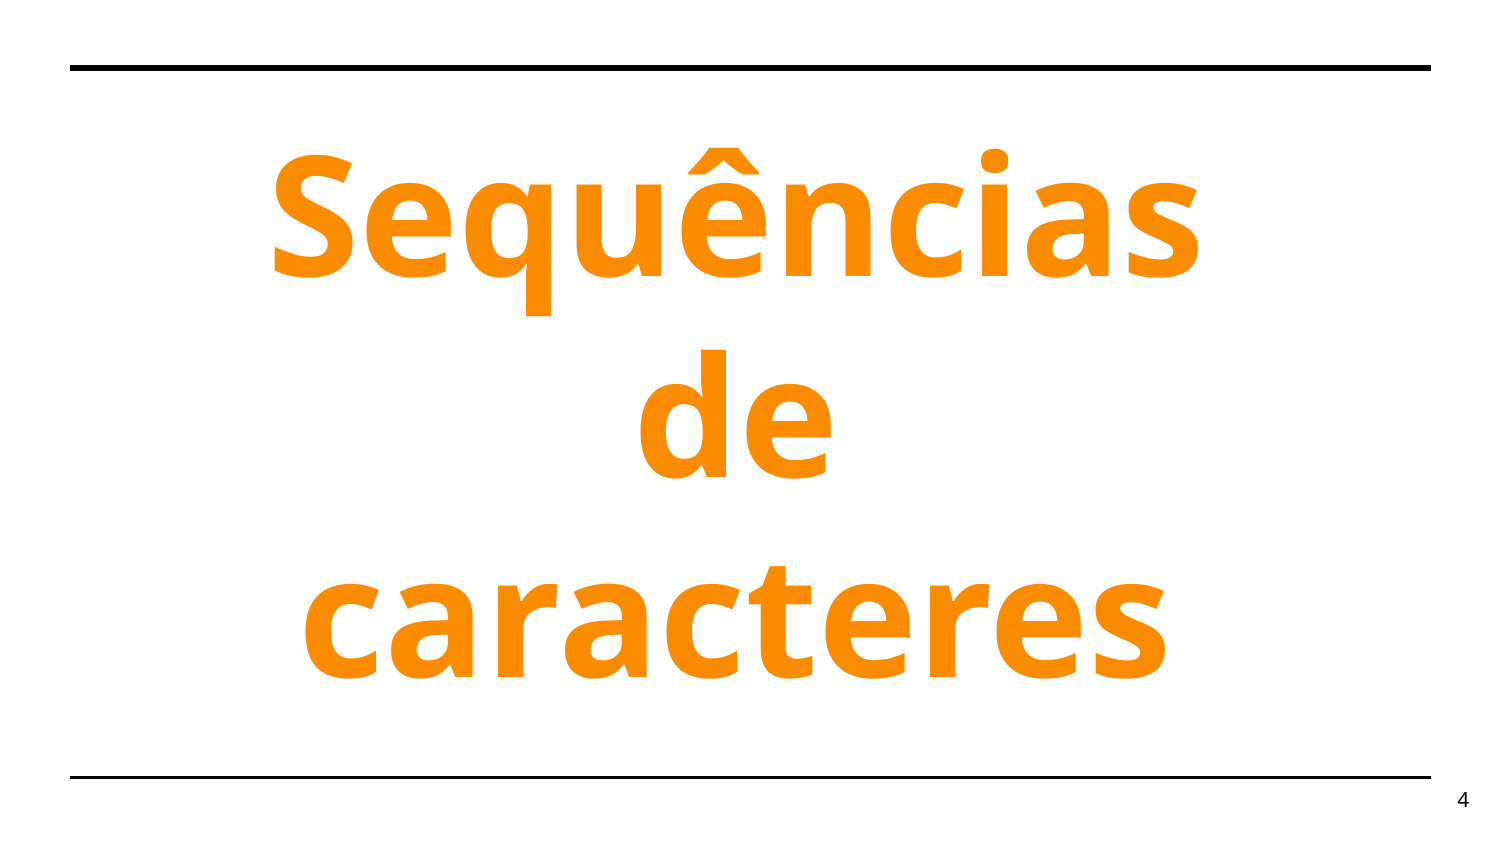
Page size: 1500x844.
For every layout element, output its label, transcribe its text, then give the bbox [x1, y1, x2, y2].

title Sequências de caracteres [202, 214, 1270, 606]
slide_number ‹#› [1394, 769, 1484, 834]
